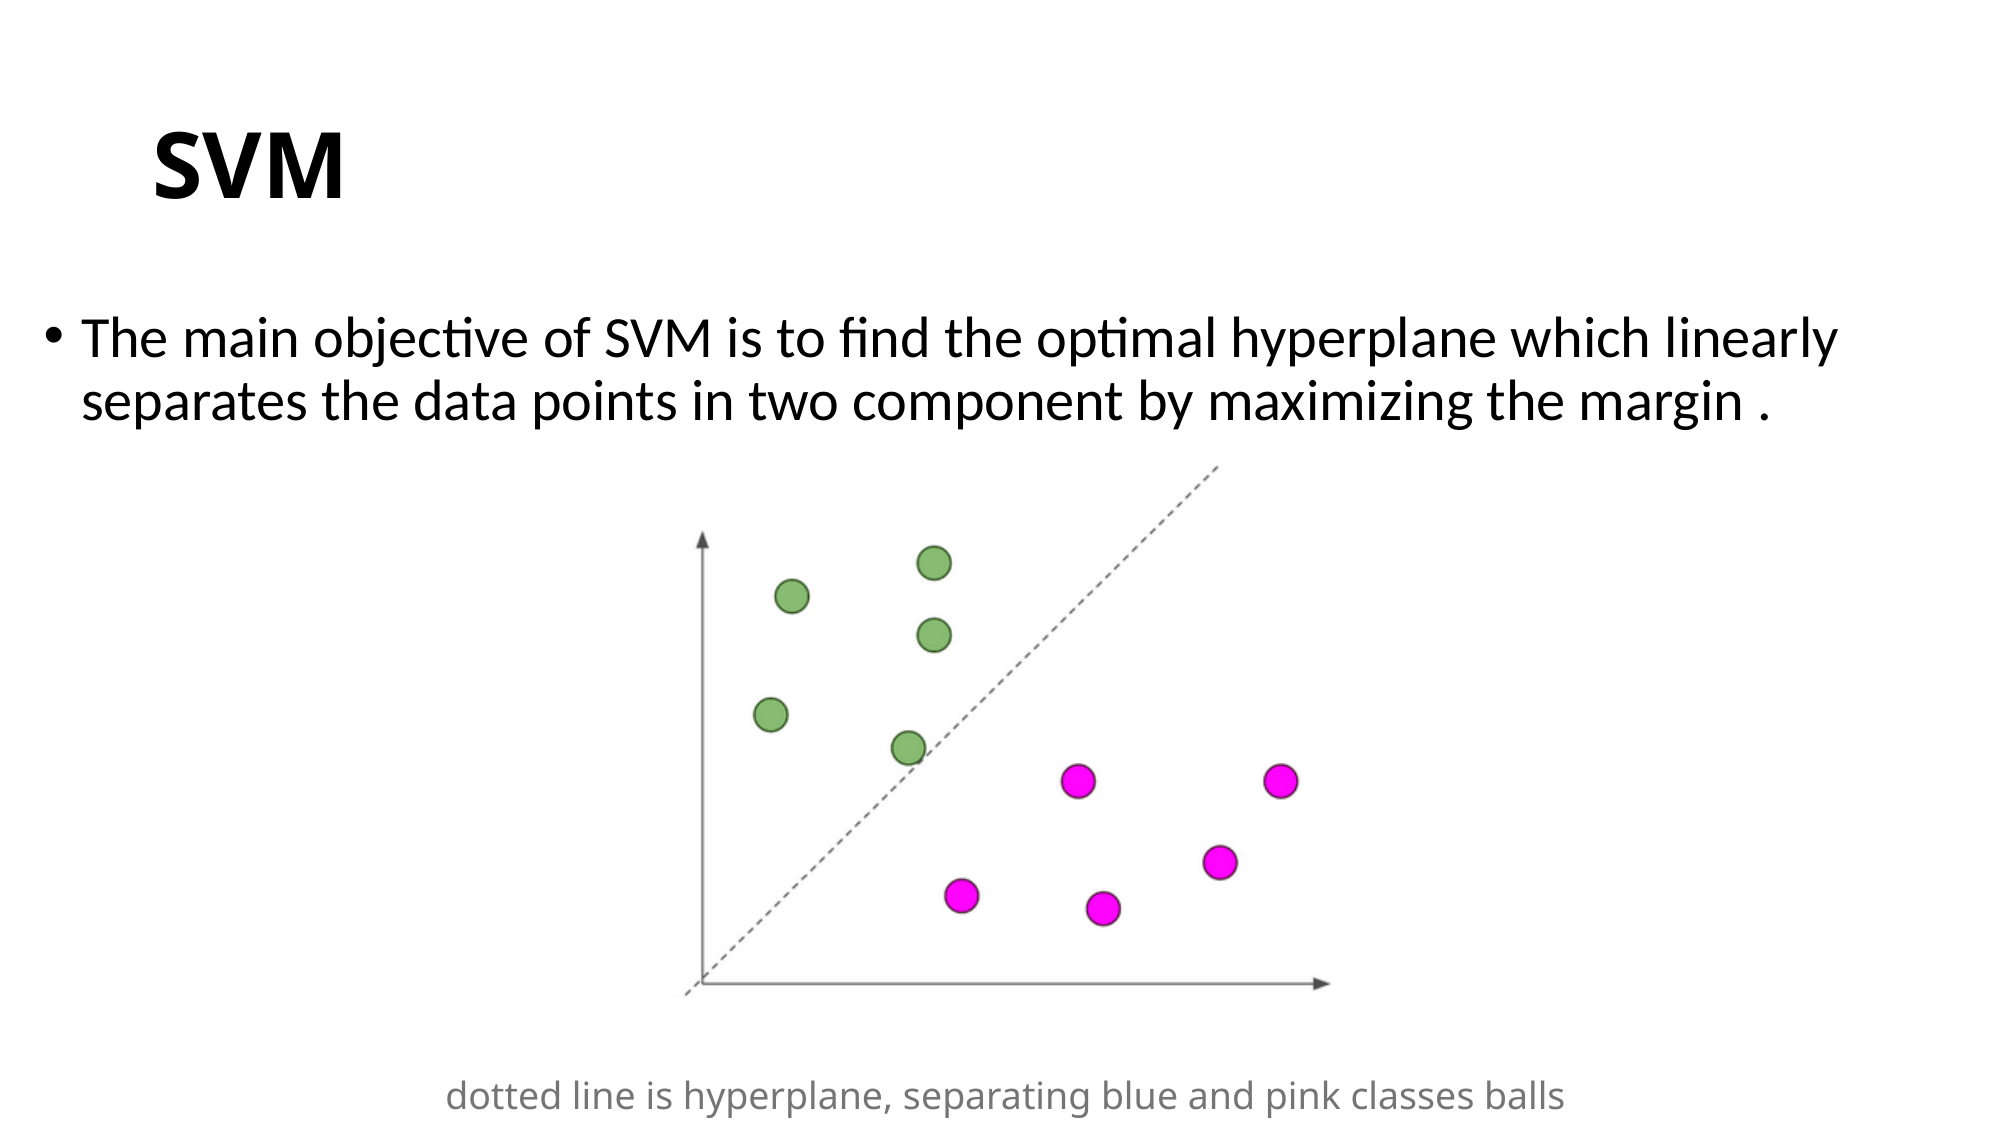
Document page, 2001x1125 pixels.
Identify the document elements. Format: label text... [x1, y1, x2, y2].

list The main objective of SVM is to find the optimal hyperplane which linearly separates the data points in two component by maximizing the margin . [28, 299, 1941, 466]
picture [642, 465, 1331, 998]
text_box dotted line is hyperplane, separating blue and pink classes balls [430, 1064, 1665, 1125]
title SVM [137, 59, 1863, 278]
